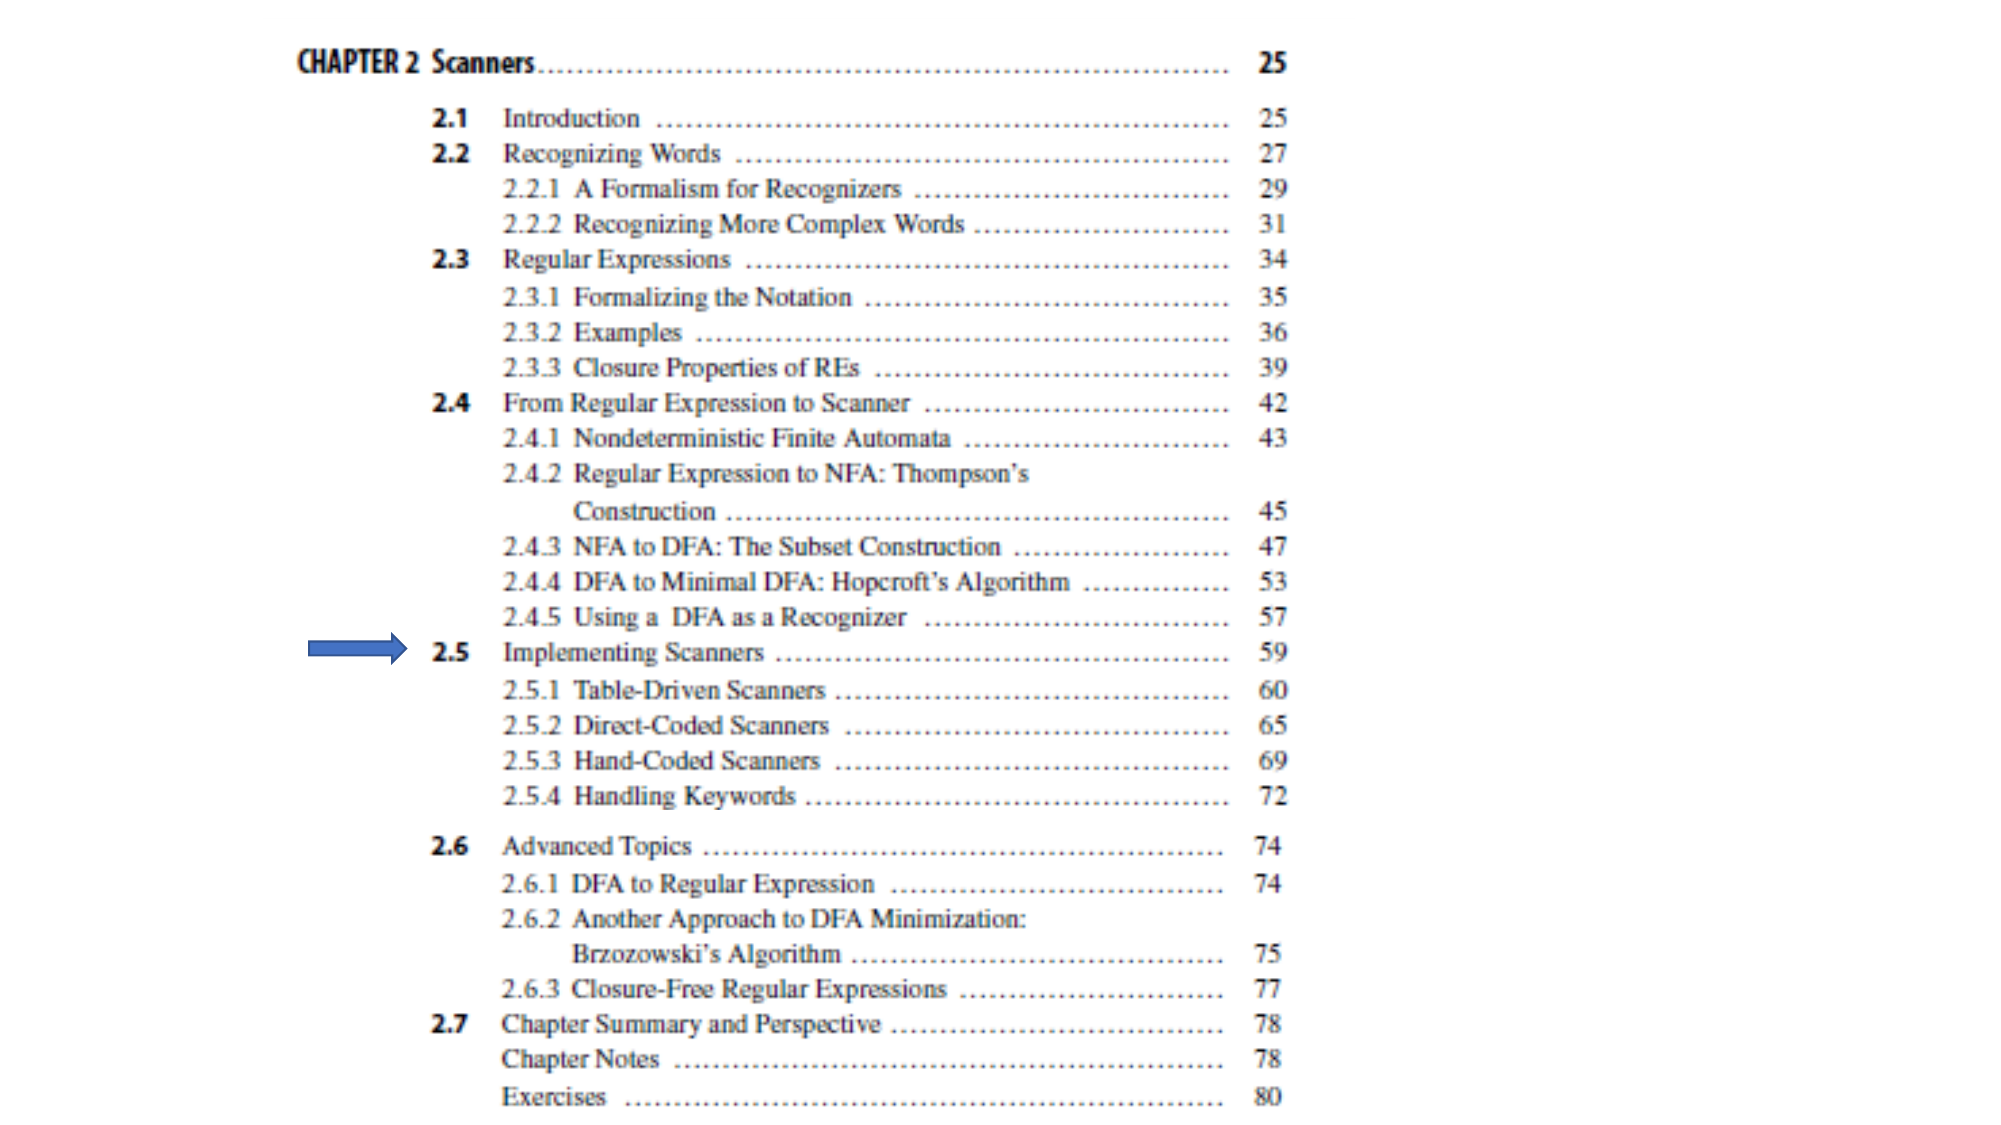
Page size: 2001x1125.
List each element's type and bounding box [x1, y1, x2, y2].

text_box [262, 17, 1355, 841]
text_box [339, 810, 1344, 1120]
